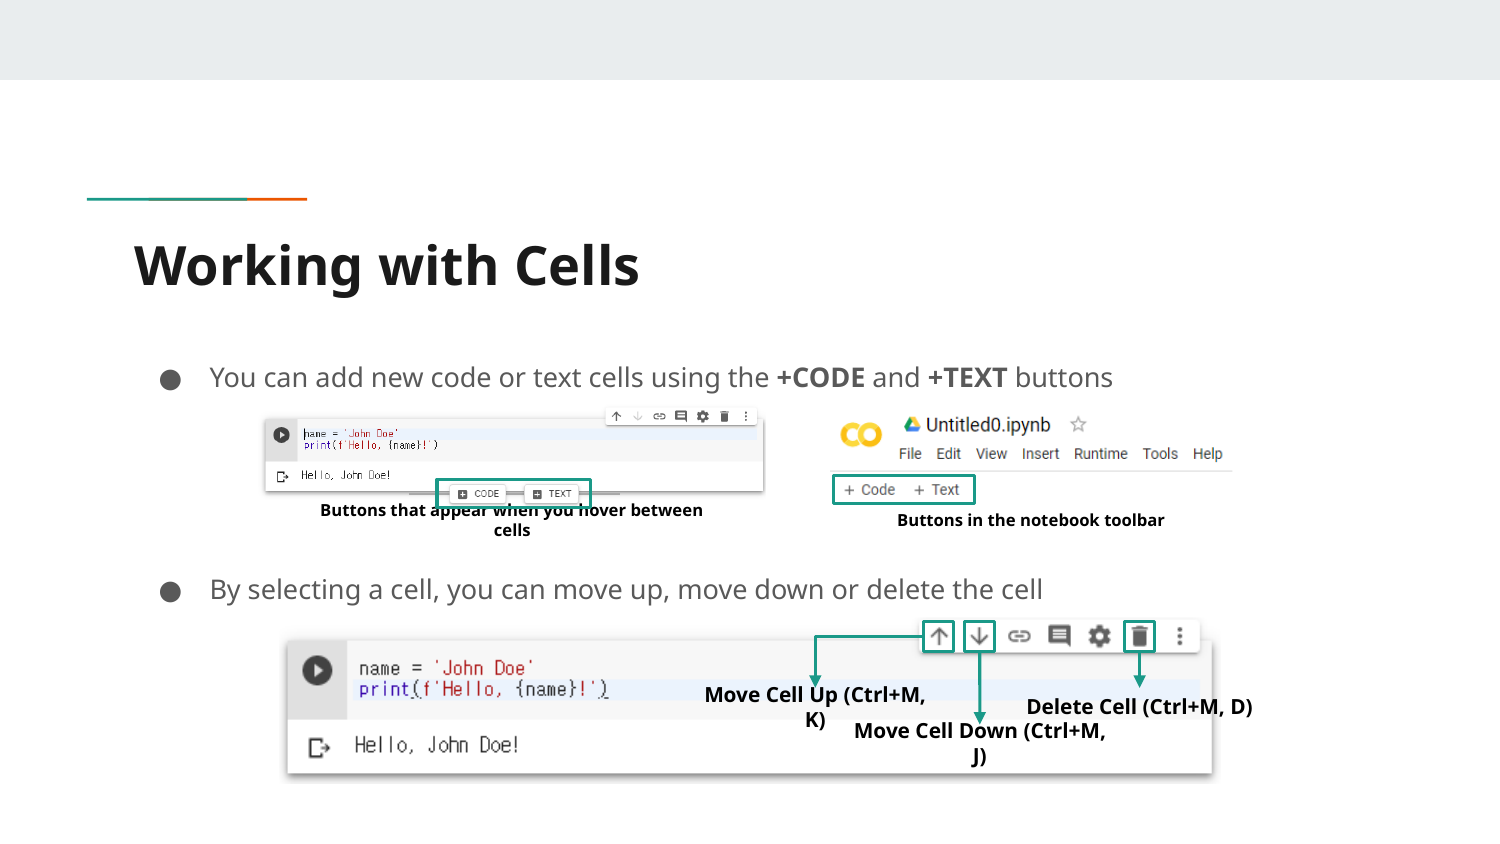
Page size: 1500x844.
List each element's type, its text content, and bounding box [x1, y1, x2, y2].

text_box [815, 636, 924, 688]
picture [279, 617, 1222, 785]
list You can add new code or text cells using the +CODE and +TEXT buttons By selecting a cell, you can move up, move down or delete the cell [119, 341, 1381, 712]
title Working with Cells [119, 216, 1381, 305]
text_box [258, 403, 1242, 533]
text_box Delete Cell (Ctrl+M, D) [1226, 687, 1269, 725]
